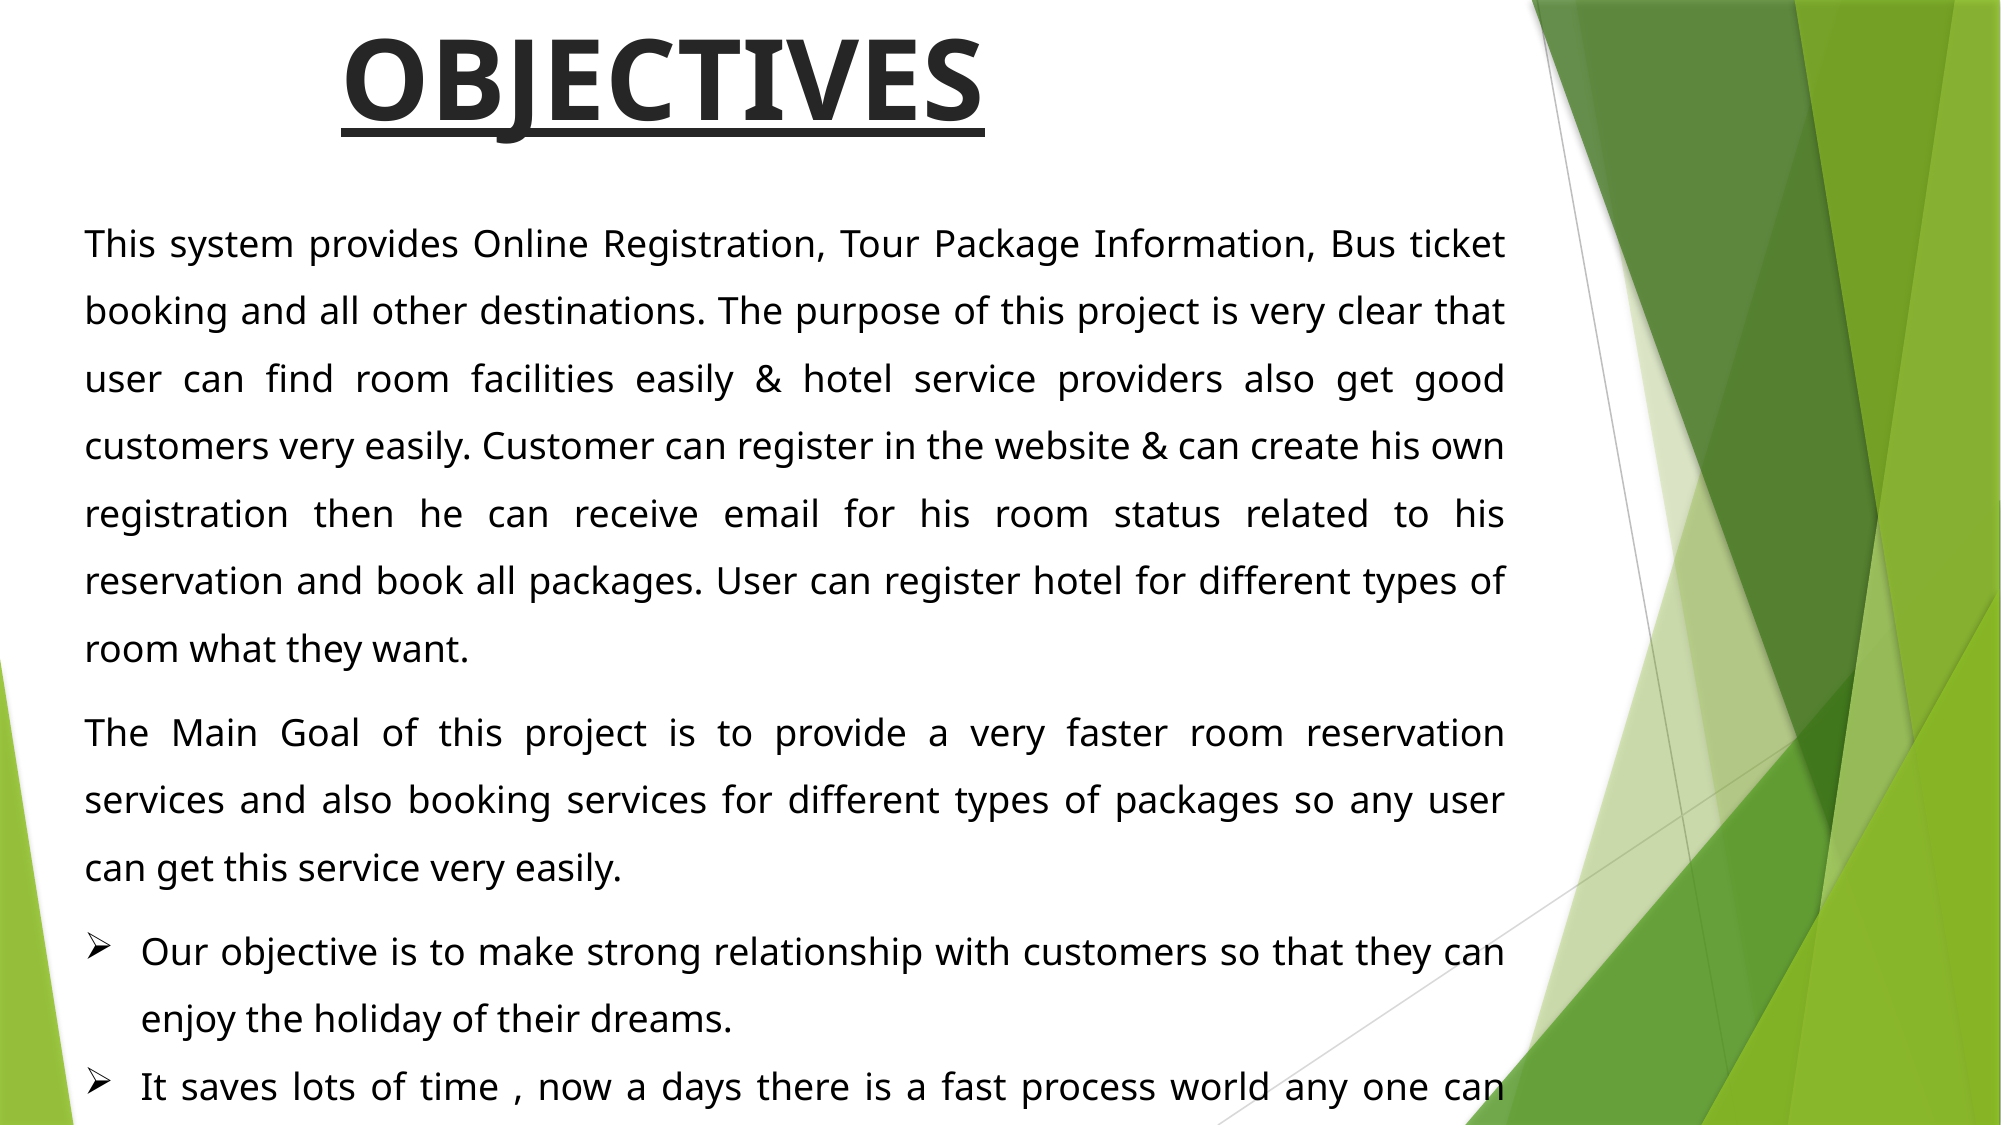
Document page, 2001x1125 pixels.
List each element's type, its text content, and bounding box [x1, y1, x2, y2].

text_box This system provides Online Registration, Tour Package Information, Bus ticket booking and all other destinations. The purpose of this project is very clear that user can find room facilities easily & hotel service providers also get good customers very easily. Customer can register in the website & can create his own registration then he can receive email for his room status related to his reservation and book all packages. User can register hotel for different types of room what they want. The Main Goal of this project is to provide a very faster room reservation services and also booking services for different types of packages so any user can get this service very easily. Our objective is to make strong relationship with customers so that they can enjoy the holiday of their dreams. It saves lots of time , now a days there is a fast process world any one can work quickly so, this project helps that people who are searching for reservation in organization, so they can easily fill up the form and search rooms and different tourist place. [69, 189, 1522, 1125]
text_box OBJECTIVES [325, 0, 1001, 150]
